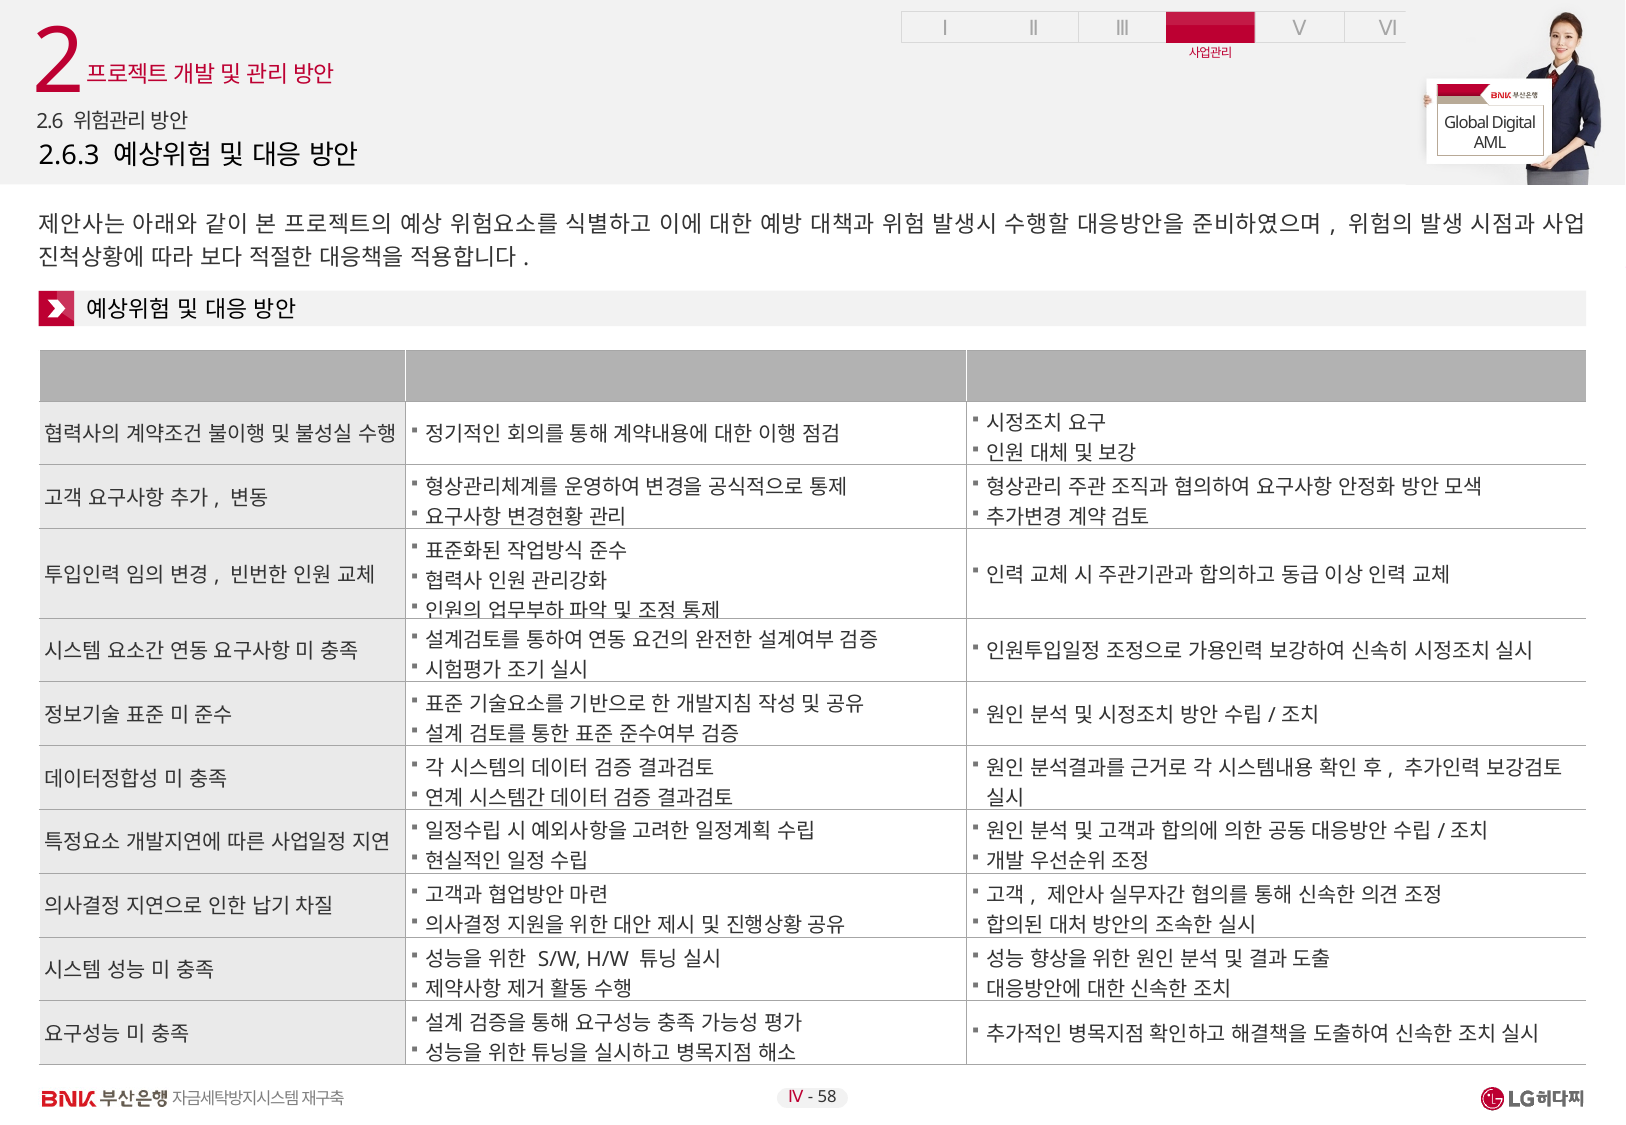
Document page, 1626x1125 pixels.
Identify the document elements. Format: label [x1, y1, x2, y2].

table_cell [406, 1001, 966, 1064]
text_box [32, 0, 347, 133]
table_cell [40, 619, 405, 681]
table_cell [967, 402, 1586, 464]
title [38, 136, 1587, 171]
table_cell [406, 402, 966, 464]
table_cell [40, 1001, 405, 1064]
table_cell [967, 465, 1586, 528]
table_cell [967, 810, 1586, 873]
table_cell [406, 529, 966, 618]
table_cell [406, 465, 966, 528]
table_cell [40, 746, 405, 809]
table_cell [406, 938, 966, 1000]
table_cell [406, 874, 966, 937]
table_cell [40, 810, 405, 873]
text_box [38, 204, 1587, 271]
table_cell [40, 938, 405, 1000]
table_header [40, 351, 405, 401]
table_cell [967, 874, 1586, 937]
table_cell [406, 619, 966, 681]
table_cell [40, 465, 405, 528]
table_cell [406, 682, 966, 745]
table_cell [967, 746, 1586, 809]
picture [38, 1087, 169, 1109]
table_cell [40, 682, 405, 745]
table_cell [40, 529, 405, 618]
table_cell [967, 619, 1586, 681]
table_cell [967, 529, 1586, 618]
table_cell [40, 874, 405, 937]
text_box [38, 290, 1587, 327]
picture [1478, 1084, 1587, 1112]
table_header [967, 351, 1586, 401]
table_cell [406, 746, 966, 809]
picture [1490, 91, 1538, 99]
table_cell [967, 682, 1586, 745]
table_cell [406, 810, 966, 873]
picture [1438, 104, 1543, 136]
table_cell [40, 402, 405, 464]
table_cell [967, 938, 1586, 1000]
table_header [406, 351, 966, 401]
slide_number [776, 1087, 849, 1109]
picture [1405, 1, 1626, 185]
table_cell [967, 1001, 1586, 1064]
